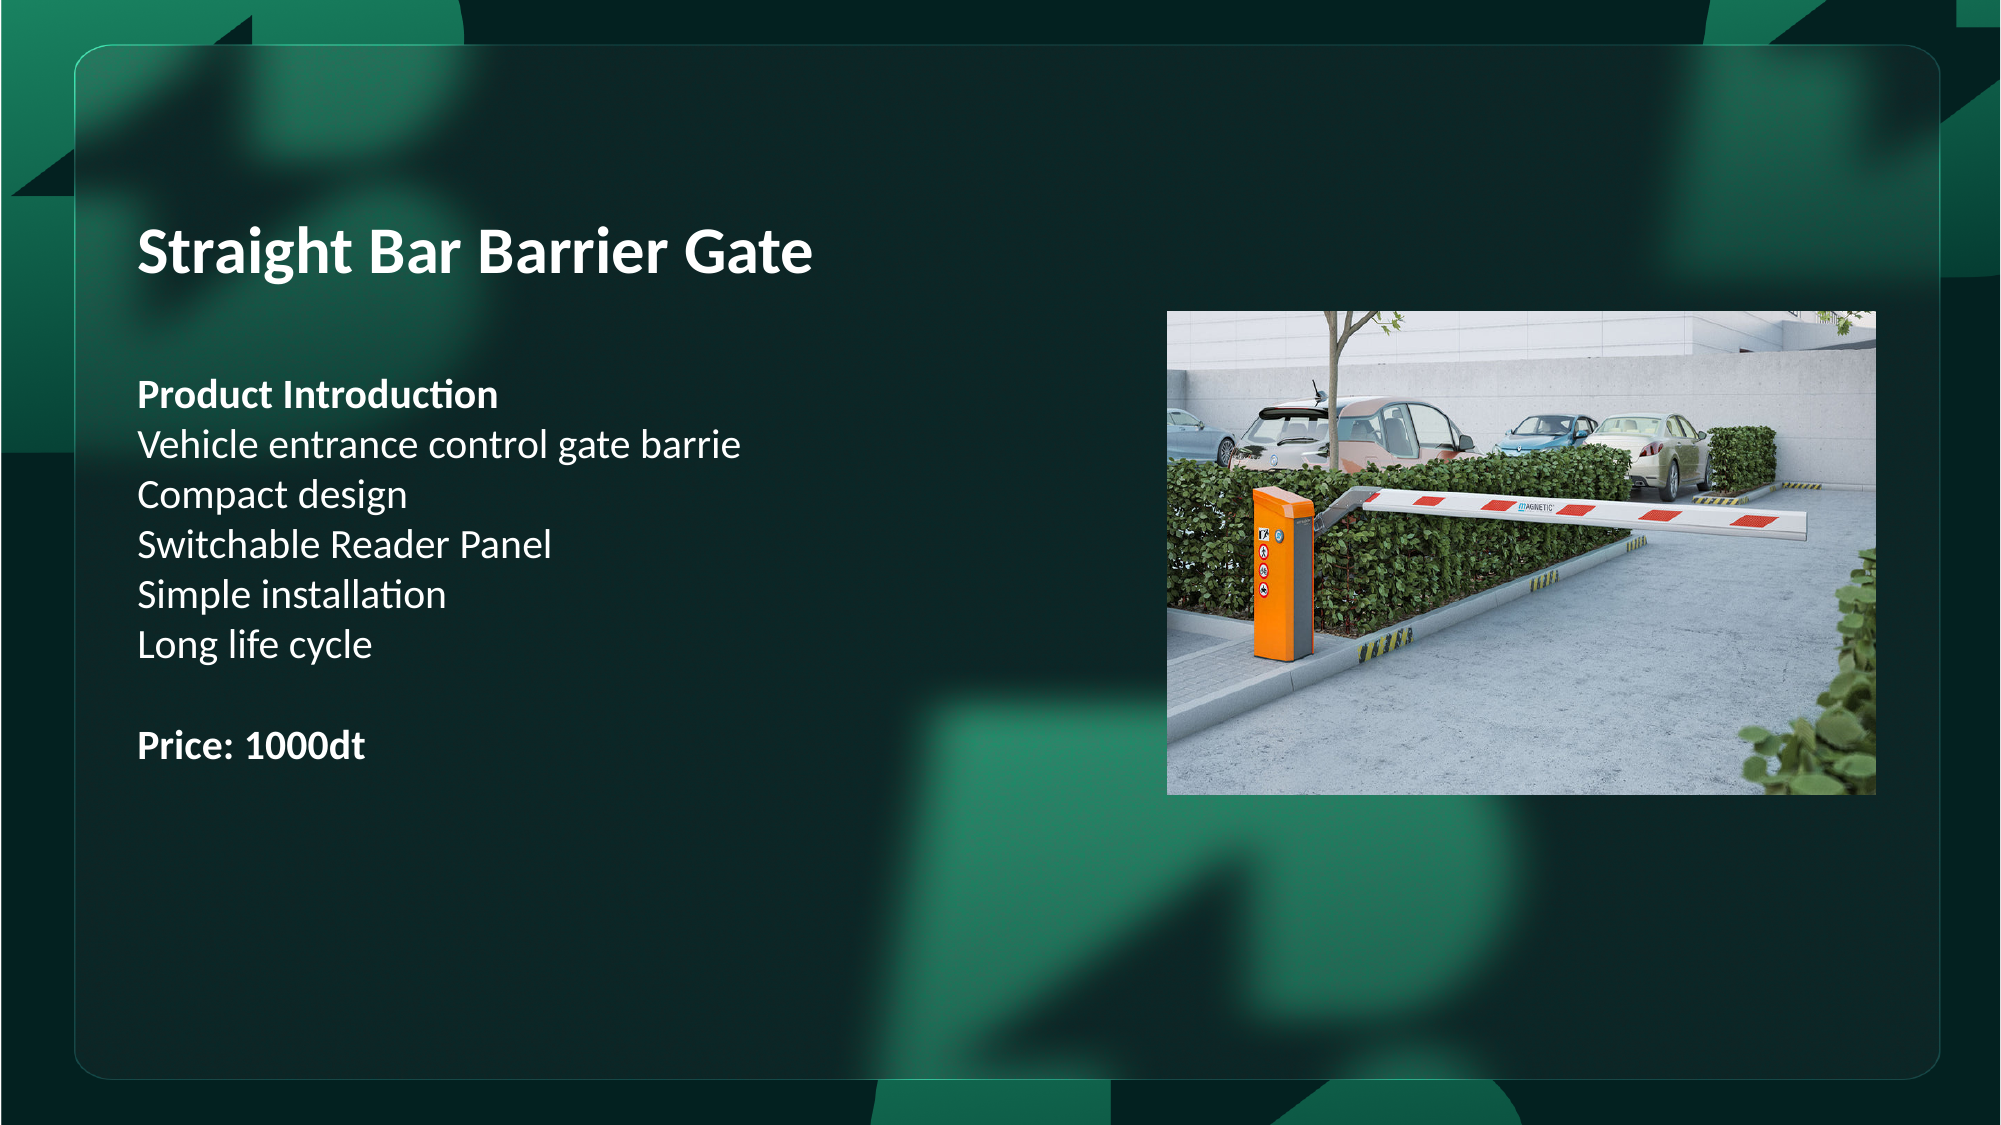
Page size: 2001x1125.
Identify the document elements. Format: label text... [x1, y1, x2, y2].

text_box Straight Bar Barrier Gate Product Introduction Vehicle entrance control gate barrie Compact design Switchable Reader Panel Simple installation Long life cycle Price: 1000dt [122, 199, 1000, 875]
picture [0, 0, 2001, 1125]
